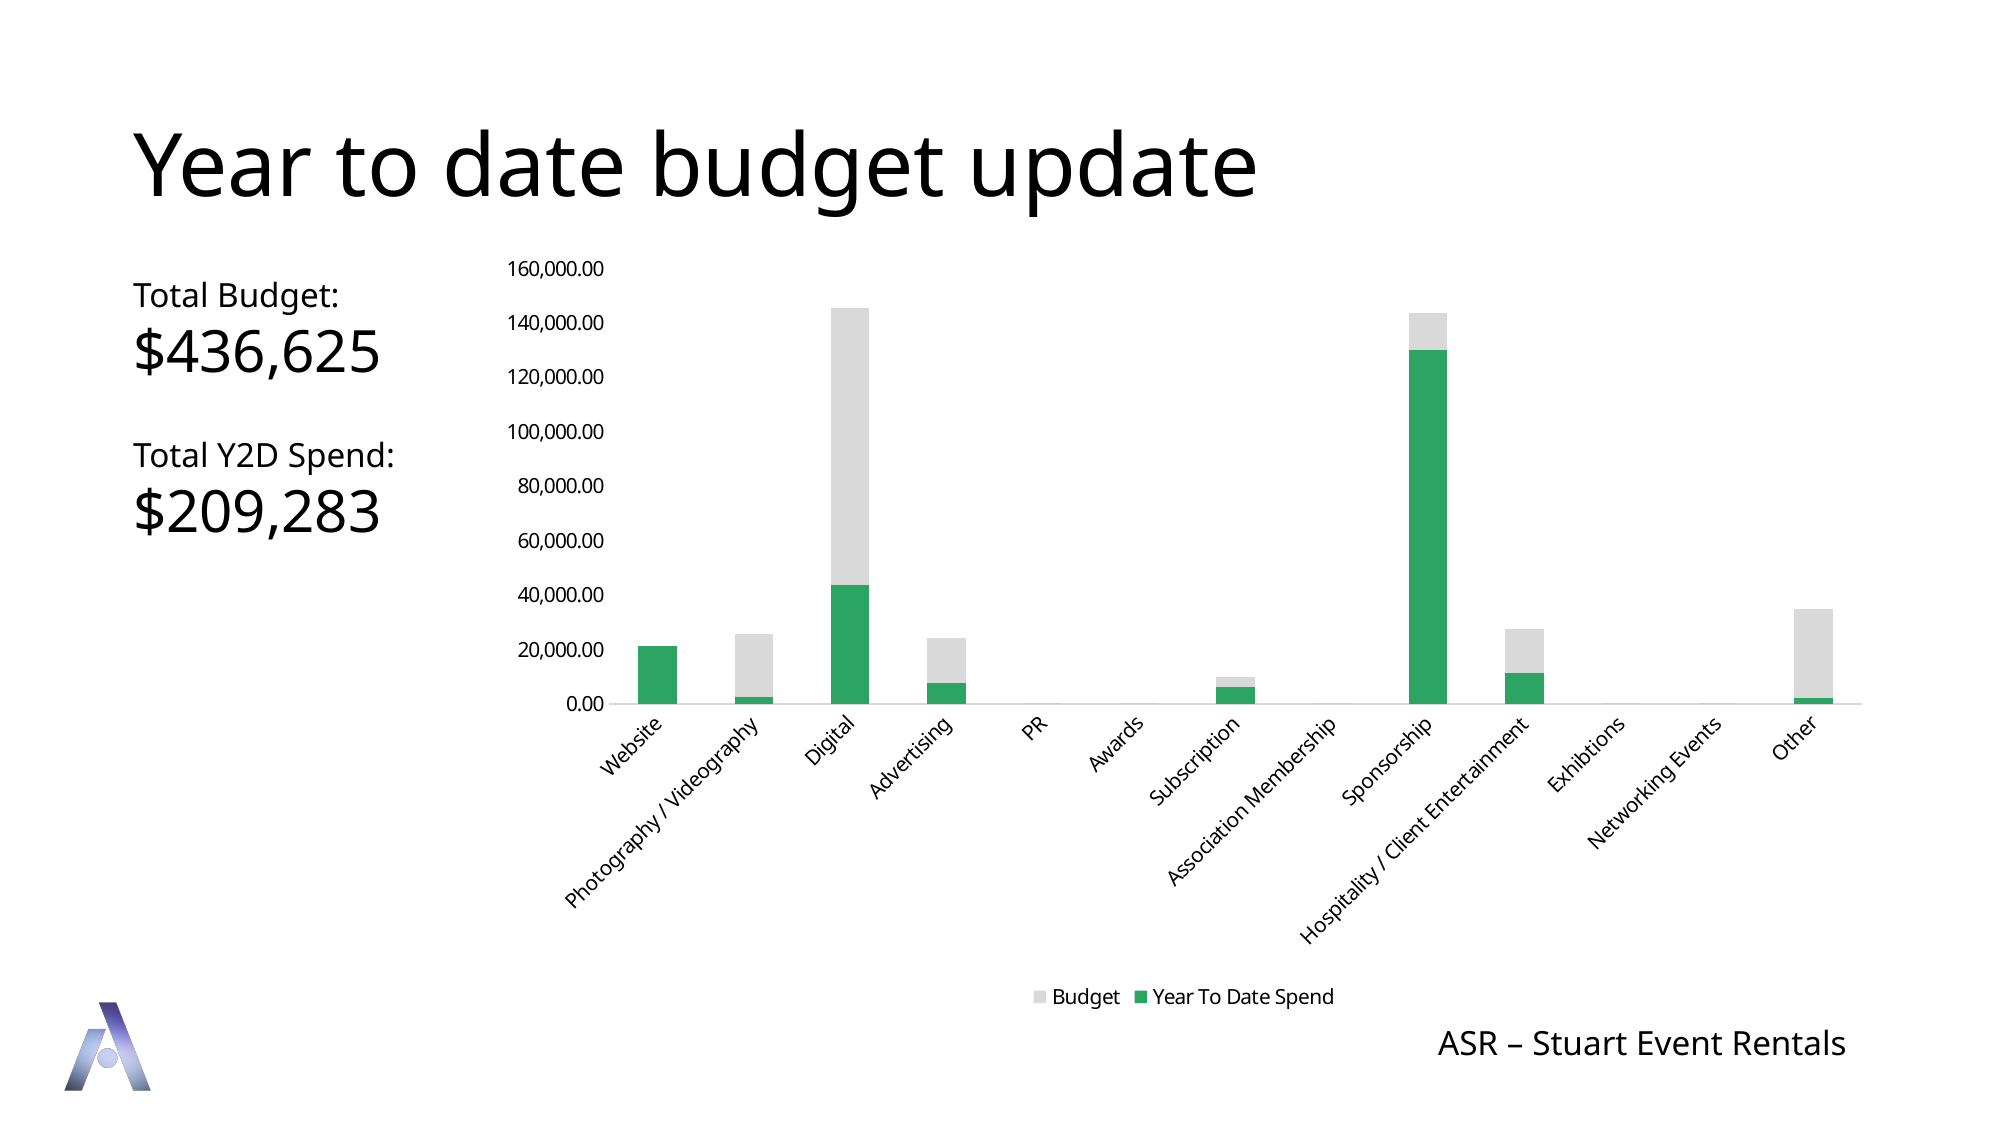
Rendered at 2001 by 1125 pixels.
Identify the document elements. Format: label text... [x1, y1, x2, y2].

text_box $209,283 [118, 466, 478, 552]
picture [43, 982, 172, 1111]
text_box Total Y2D Spend: [118, 427, 478, 466]
text_box $436,625 [118, 306, 478, 392]
title Year to date budget update [118, 59, 1882, 278]
list ASR – Stuart Event Rentals [999, 1017, 1863, 1090]
chart [478, 238, 1890, 1017]
text_box Total Budget: [118, 267, 409, 306]
